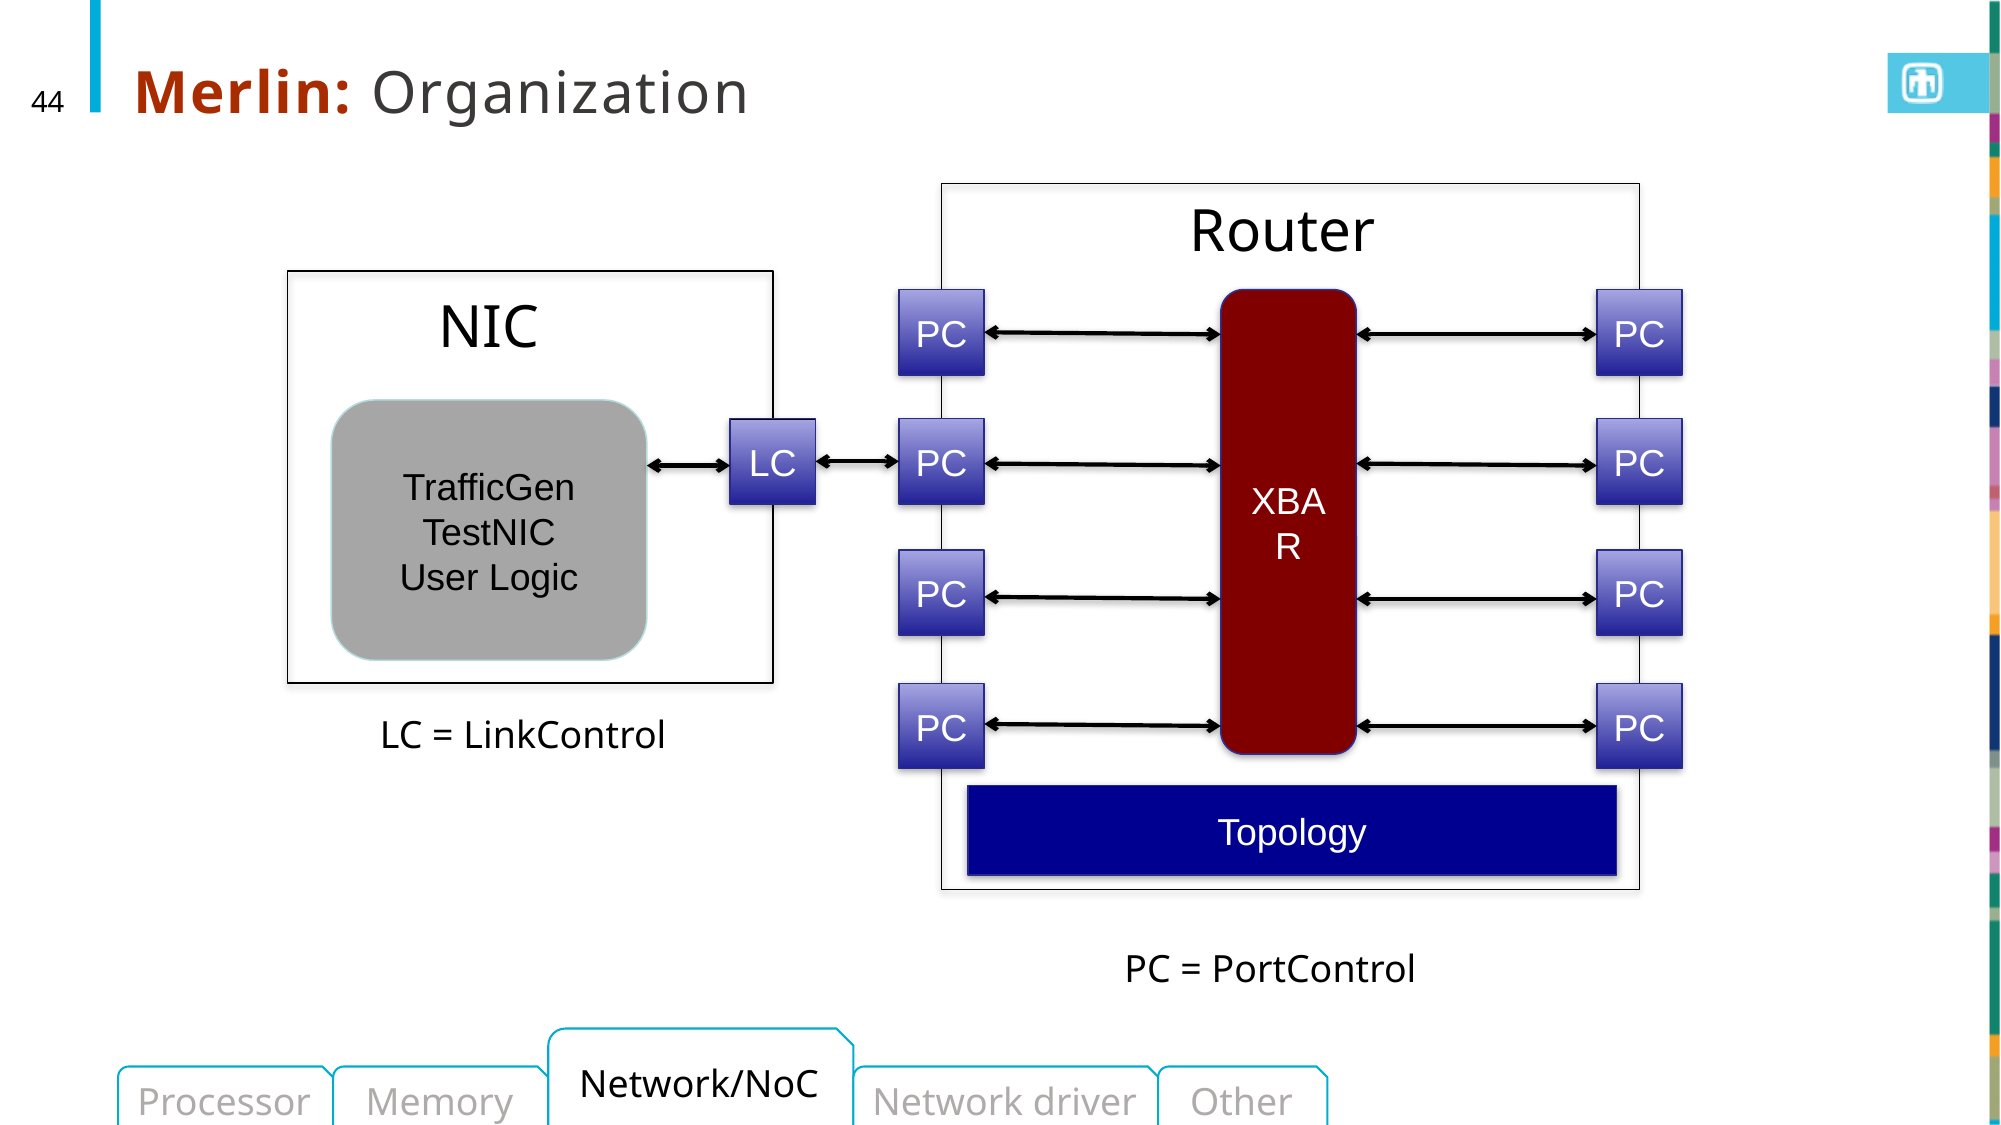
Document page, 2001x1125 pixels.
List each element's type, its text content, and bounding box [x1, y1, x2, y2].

text_box PC [898, 549, 985, 636]
text_box LC [730, 418, 816, 505]
text_box [1361, 344, 1640, 460]
text_box PC [1596, 289, 1683, 375]
text_box PC [898, 289, 985, 375]
text_box PC [1596, 549, 1683, 636]
text_box [287, 271, 773, 684]
text_box XBAR [1220, 289, 1357, 755]
text_box [941, 183, 1640, 330]
text_box PC [1596, 418, 1683, 505]
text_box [1355, 462, 1598, 467]
text_box Router [1175, 185, 1390, 271]
text_box [1361, 474, 1640, 595]
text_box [983, 331, 1222, 335]
text_box [941, 343, 1215, 460]
text_box Processor [117, 1065, 332, 1125]
picture [1990, 1, 1999, 215]
text_box Memory [332, 1065, 547, 1125]
text_box LC = LinkControl [365, 703, 682, 764]
picture [1901, 62, 1944, 104]
footer IISWC 2019 Tutorial [604, 1063, 1396, 1124]
slide_number 44 [10, 73, 80, 133]
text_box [983, 462, 1222, 467]
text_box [983, 723, 1222, 727]
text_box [983, 596, 1222, 600]
text_box PC [898, 418, 985, 505]
text_box PC [898, 683, 985, 769]
text_box [941, 608, 1215, 720]
text_box Topology [967, 785, 1617, 875]
text_box [941, 737, 1640, 890]
text_box [1361, 610, 1640, 722]
title Merlin: Organization [118, 39, 1769, 133]
picture [1990, 330, 1999, 1120]
text_box NIC [423, 282, 555, 367]
text_box PC = PortControl [1109, 937, 1432, 998]
text_box [941, 474, 1215, 593]
text_box TrafficGen TestNIC User Logic [331, 399, 647, 661]
text_box Network/NoC [547, 1027, 855, 1125]
text_box PC [1596, 683, 1683, 769]
